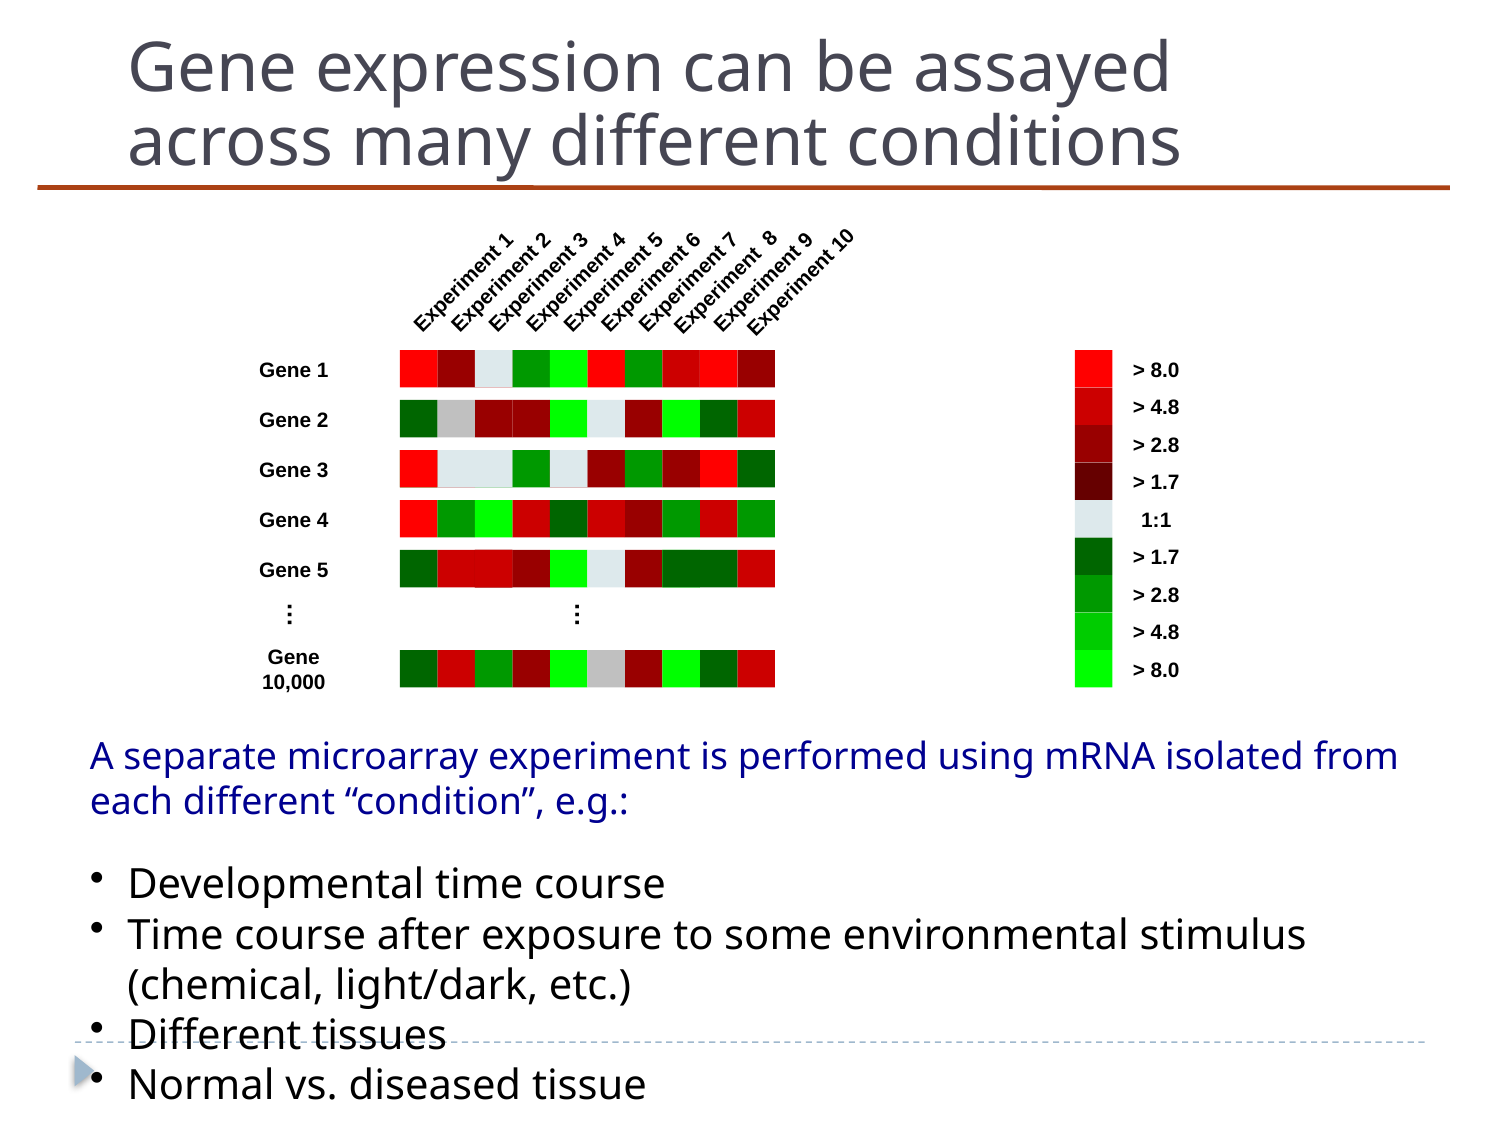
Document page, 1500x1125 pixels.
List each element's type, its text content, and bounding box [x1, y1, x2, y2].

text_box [1074, 349, 1201, 688]
text_box Developmental time course Time course after exposure to some environmental stimulus (chemical, light/dark, etc.) Different tissues Normal vs. diseased tissue [75, 849, 1475, 1115]
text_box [249, 262, 876, 688]
text_box A separate microarray experiment is performed using mRNA isolated from each different “condition”, e.g.: [75, 724, 1450, 830]
title Gene expression can be assayed across many different conditions [112, 0, 1388, 187]
